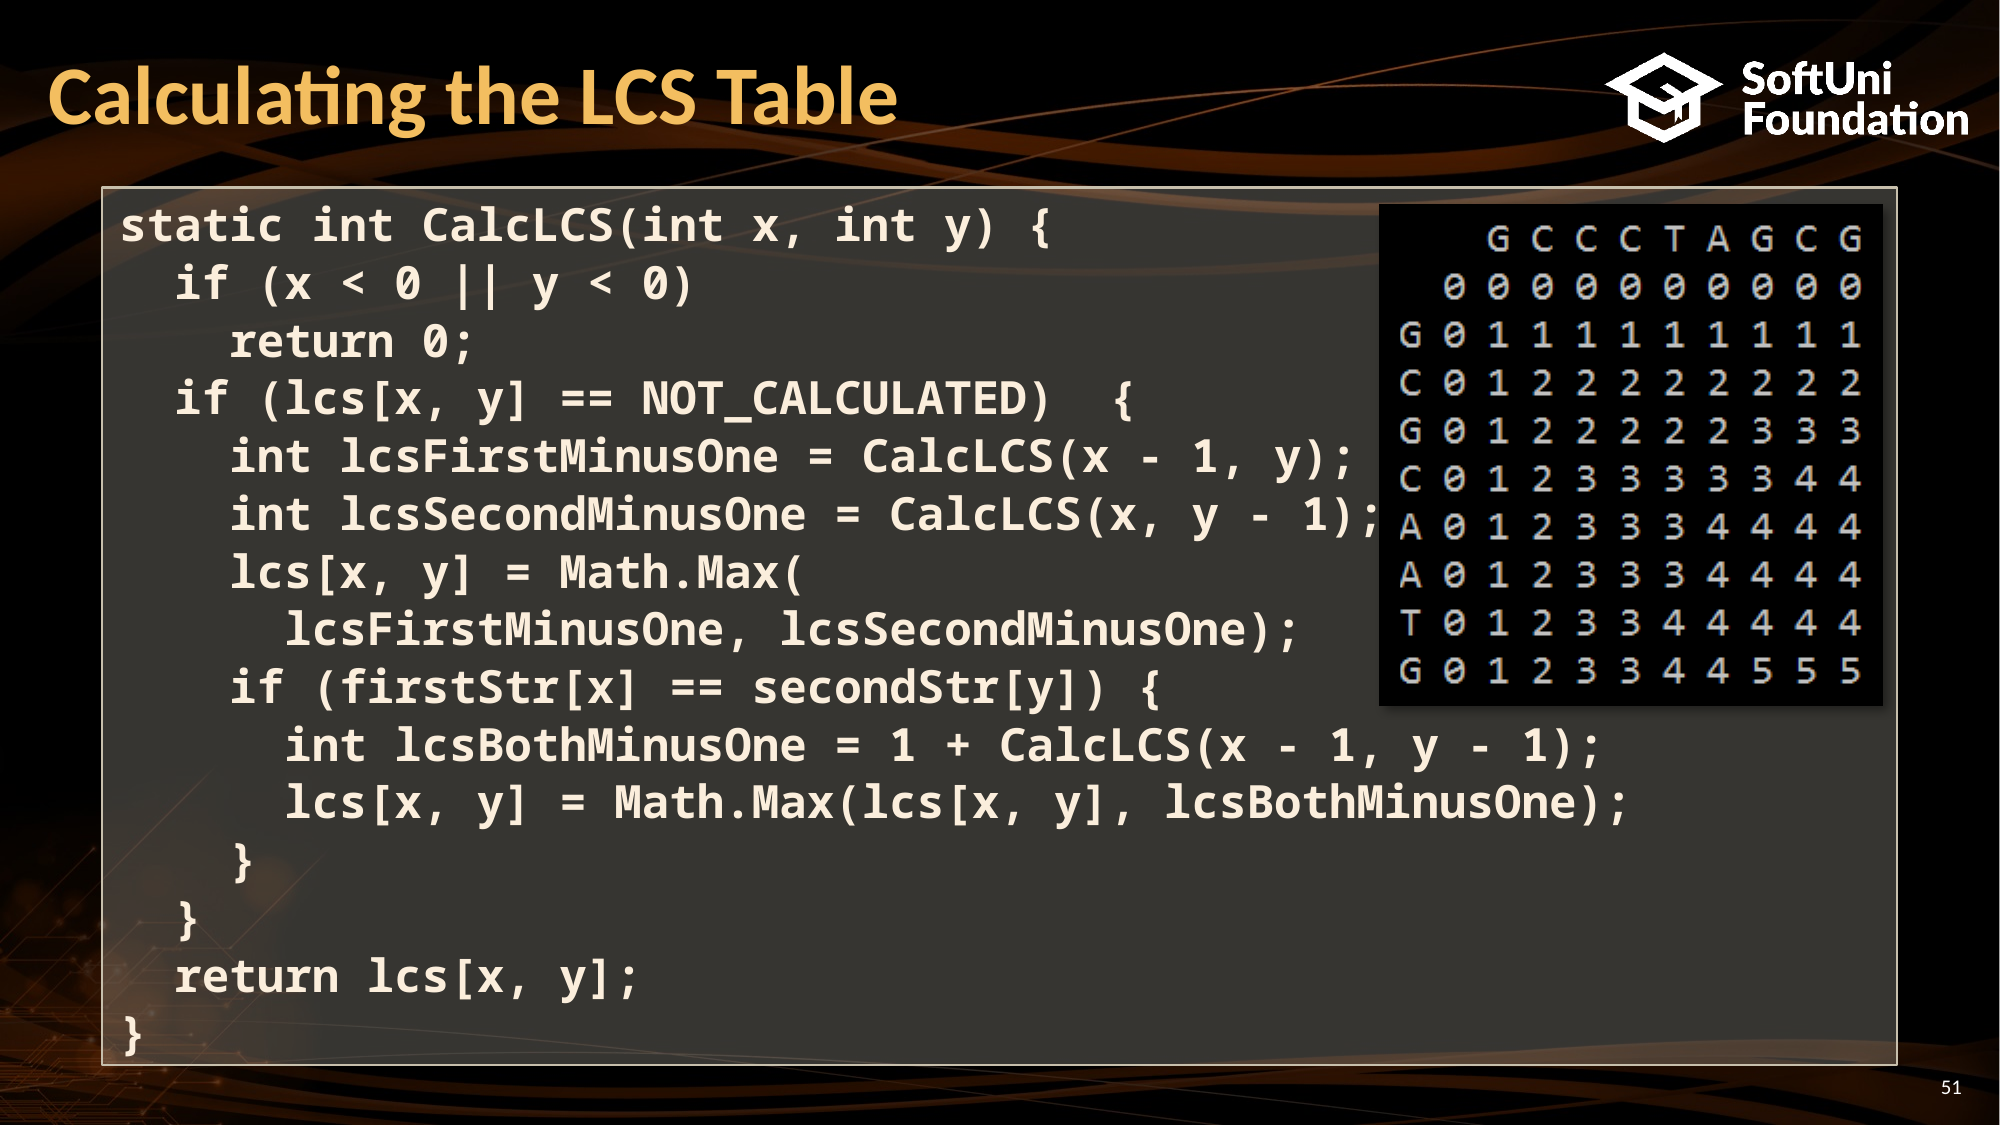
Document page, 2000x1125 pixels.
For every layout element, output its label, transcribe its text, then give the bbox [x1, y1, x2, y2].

text_box [30, 6, 1602, 189]
slide_number 51 [1897, 1070, 1968, 1103]
list static int CalcLCS(int x, int y) { if (x < 0 || y < 0) return 0; if (lcs[x, y] == NOT_CALCULATED) { int lcsFirstMinusOne = CalcLCS(x - 1, y); int lcsSecondMinusOne = CalcLCS(x, y - 1); lcs[x, y] = Math.Max( lcsFirstMinusOne, lcsSecondMinusOne); if (firstStr[x] == secondStr[y]) { int lcsBothMinusOne = 1 + CalcLCS(x - 1, y - 1); lcs[x, y] = Math.Max(lcs[x, y], lcsBothMinusOne); } } return lcs[x, y]; } [101, 187, 1898, 1065]
picture [0, 0, 2000, 1125]
